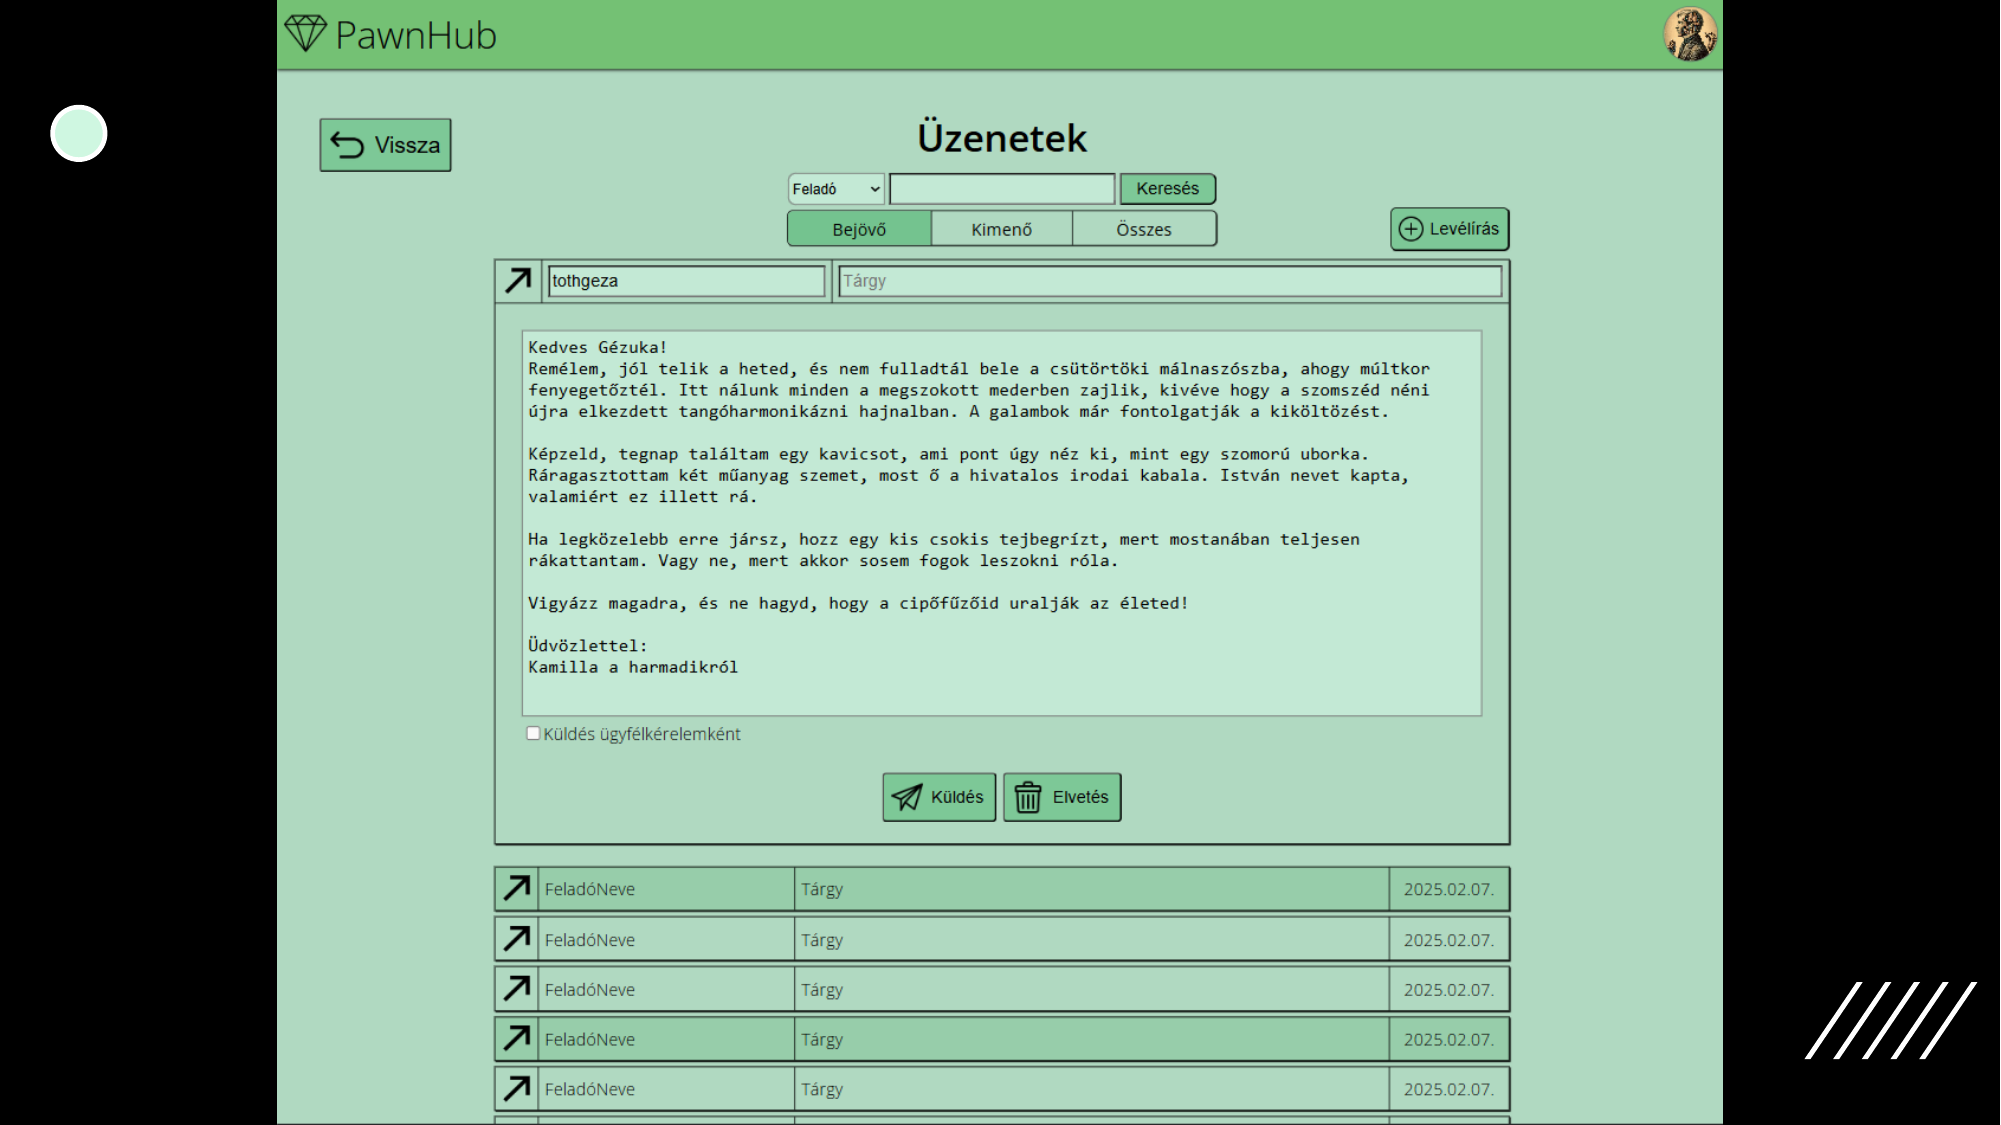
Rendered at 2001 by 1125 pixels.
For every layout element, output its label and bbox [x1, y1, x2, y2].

picture [277, 0, 1723, 1125]
